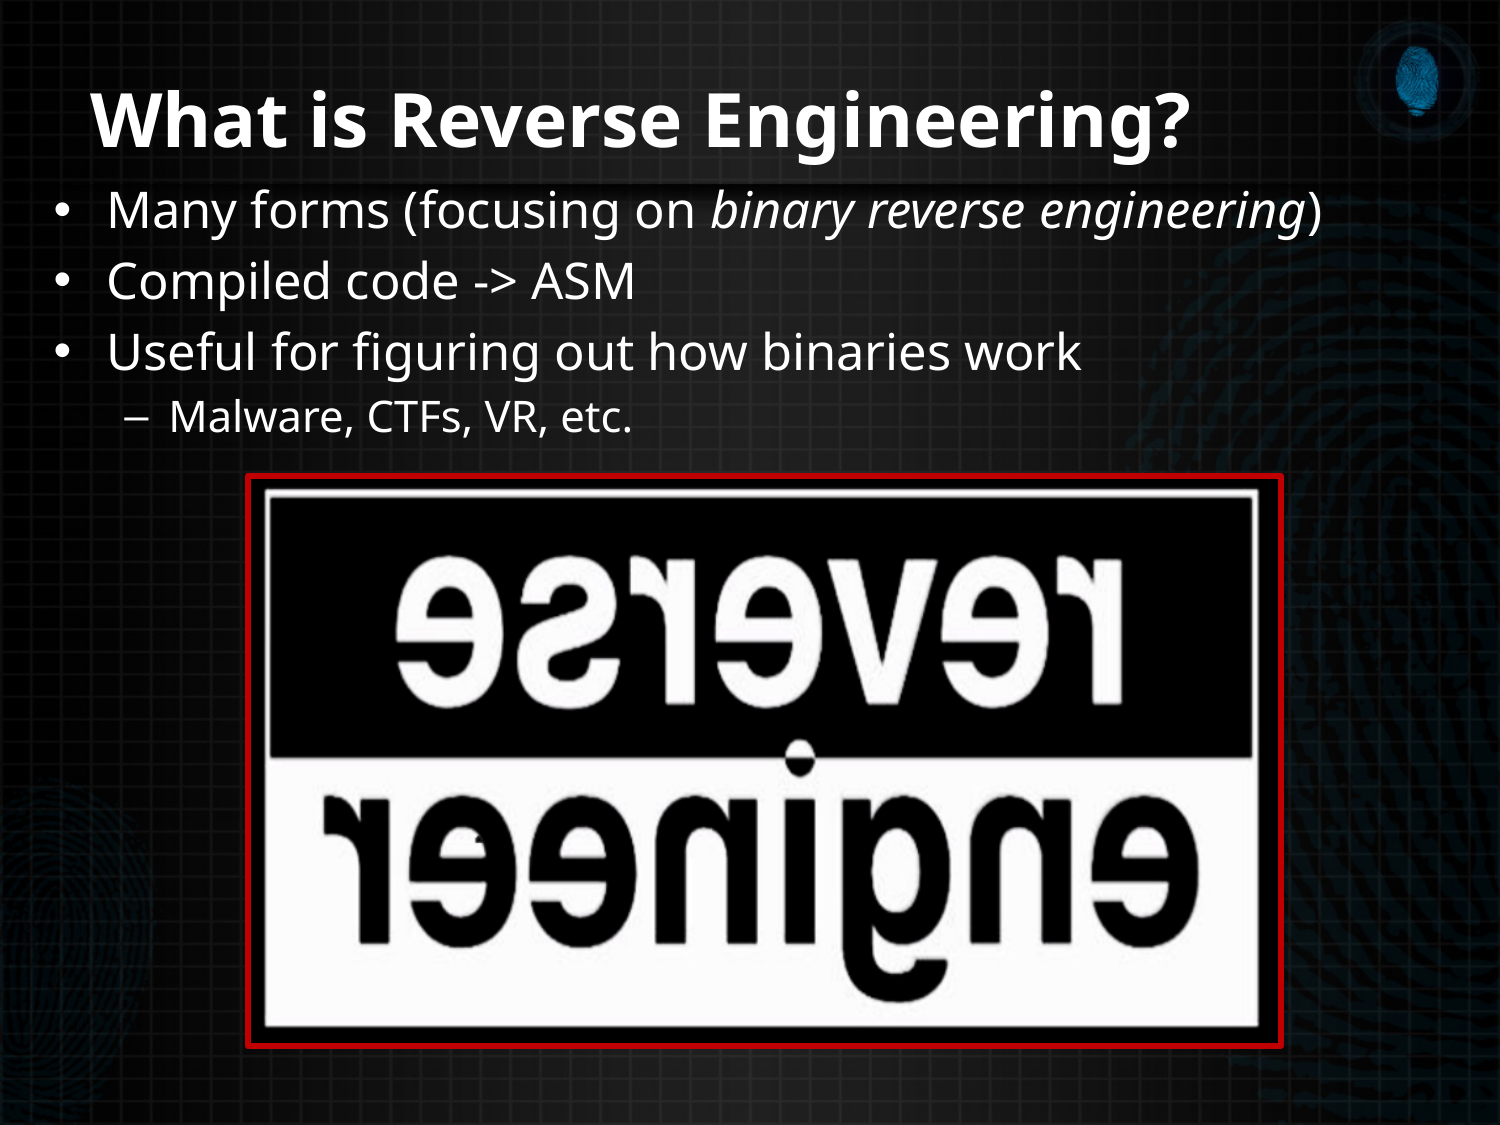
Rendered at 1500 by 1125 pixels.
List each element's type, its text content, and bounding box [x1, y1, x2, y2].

picture [0, 0, 1500, 1125]
title What is Reverse Engineering? [75, 24, 1425, 170]
slide_number 3 [1074, 1042, 1425, 1103]
list Many forms (focusing on binary reverse engineering) Compiled code -> ASM Useful for figuring out how binaries work Malware, CTFs, VR, etc. [38, 170, 1461, 454]
